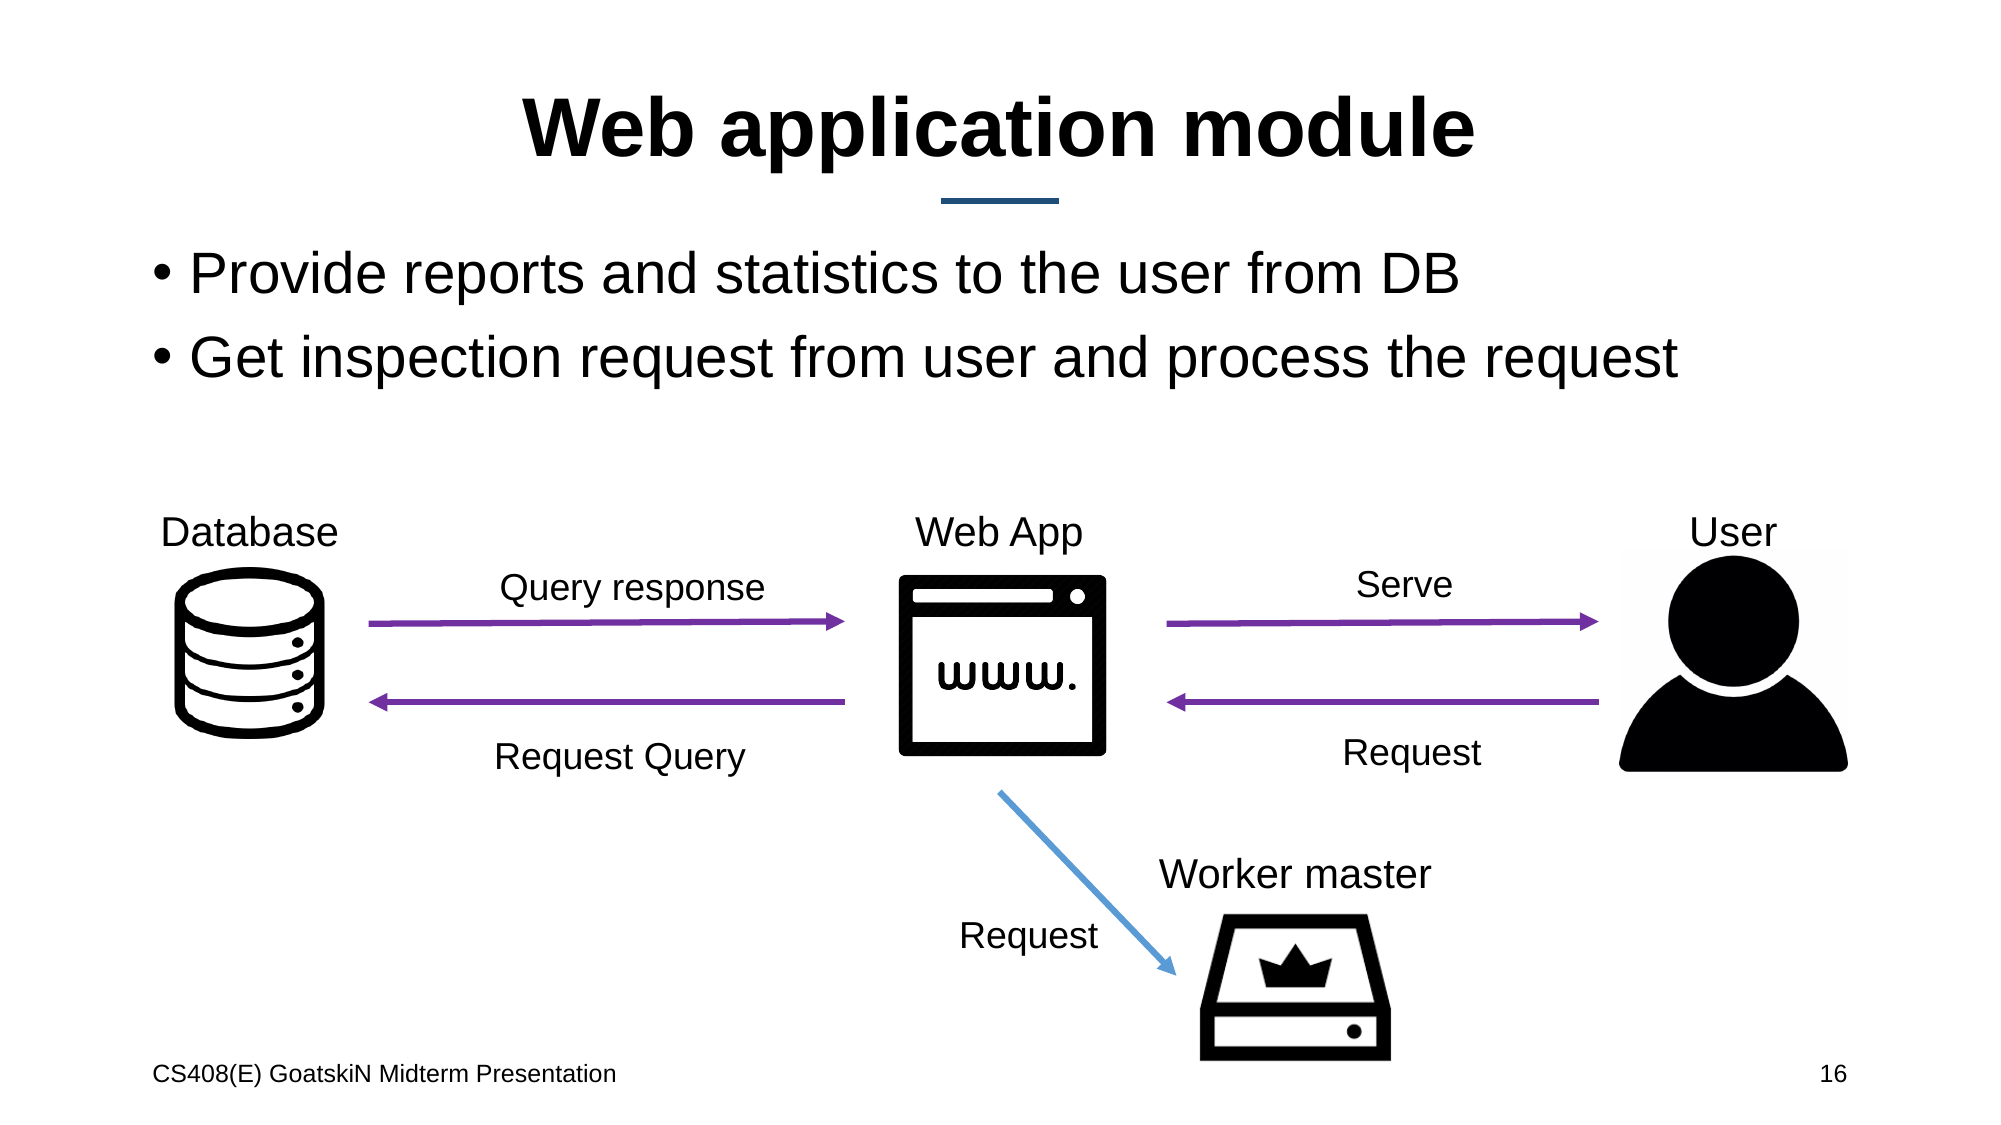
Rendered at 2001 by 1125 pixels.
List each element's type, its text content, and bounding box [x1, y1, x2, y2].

text_box Request [944, 903, 999, 964]
text_box Serve [1341, 552, 1469, 612]
picture [882, 541, 1118, 777]
footer CS408(E) GoatskiN Midterm Presentation [137, 1042, 813, 1103]
text_box Database [127, 497, 372, 563]
text_box User [1611, 497, 1856, 563]
text_box Web App [877, 497, 1122, 563]
text_box Request Query [479, 724, 761, 785]
text_box Worker master [1177, 839, 1516, 905]
picture [163, 567, 335, 739]
slide_number 16 [1413, 1042, 1863, 1103]
text_box Query response [484, 555, 781, 615]
picture [1619, 549, 1848, 778]
title Web application module [137, 58, 1863, 201]
text_box Request [1327, 720, 1497, 781]
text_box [999, 791, 1177, 976]
picture [1178, 870, 1413, 1105]
list Provide reports and statistics to the user from DB Get inspection request from user and process the request [137, 235, 1863, 1014]
